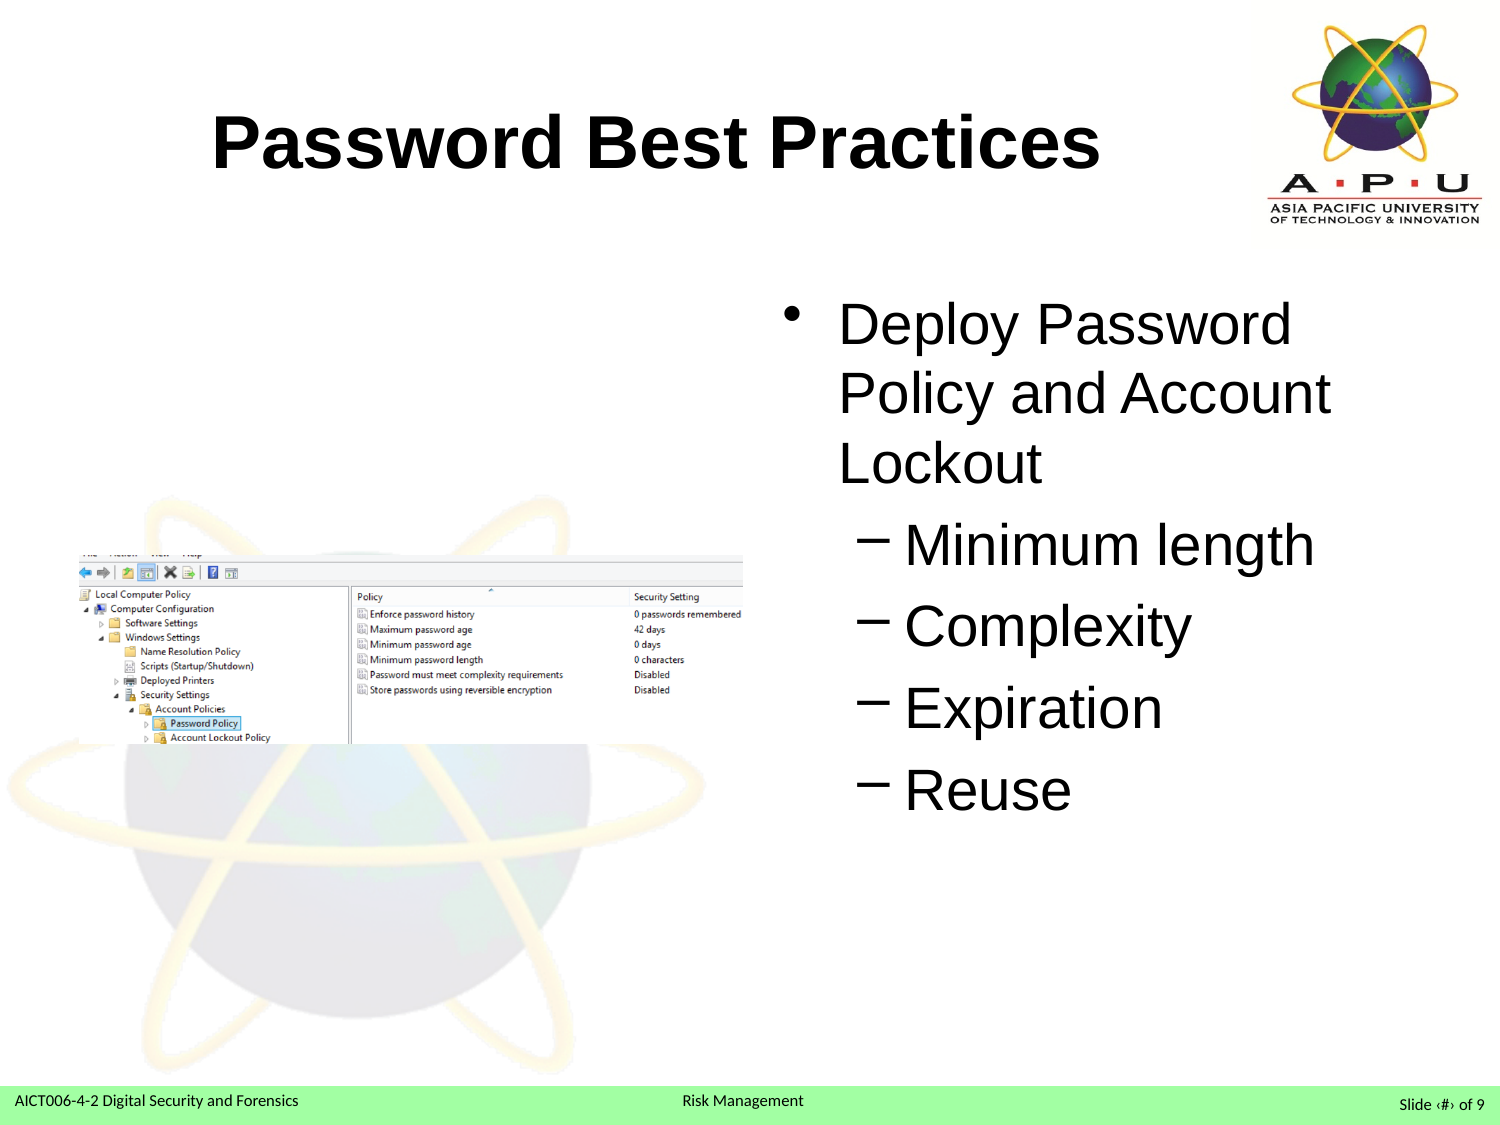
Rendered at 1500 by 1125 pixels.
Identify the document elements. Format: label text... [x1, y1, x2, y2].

picture [1251, 0, 1500, 249]
title Password Best Practices [79, 45, 1235, 233]
footer Slide ‹#› of 9 [1024, 1086, 1500, 1125]
list Deploy Password Policy and Account Lockout Minimum length Complexity Expiration Reuse [767, 278, 1430, 1021]
picture [79, 555, 743, 744]
